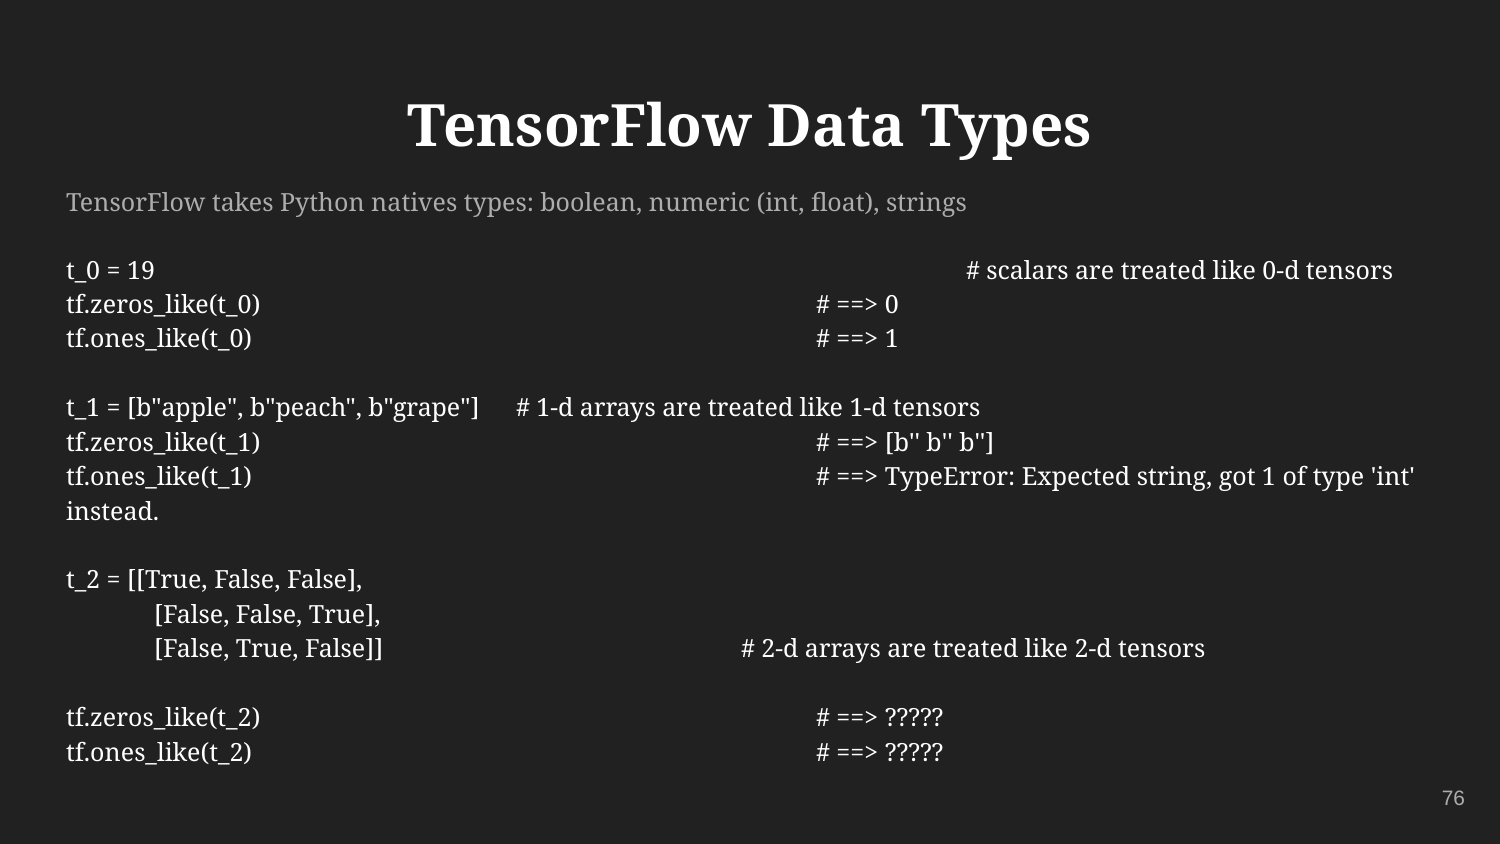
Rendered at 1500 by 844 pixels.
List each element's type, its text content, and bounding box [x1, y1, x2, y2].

list TensorFlow takes Python natives types: boolean, numeric (int, float), strings t_0 = 19 # scalars are treated like 0-d tensors tf.zeros_like(t_0) # ==> 0 tf.ones_like(t_0) # ==> 1 t_1 = [b"apple", b"peach", b"grape"] # 1-d arrays are treated like 1-d tensors tf.zeros_like(t_1) # ==> [b'' b'' b''] tf.ones_like(t_1) # ==> TypeError: Expected string, got 1 of type 'int' instead. t_2 = [[True, False, False], [False, False, True], [False, True, False]] # 2-d arrays are treated like 2-d tensors tf.zeros_like(t_2) # ==> ????? tf.ones_like(t_2) # ==> ????? [51, 167, 1449, 812]
title TensorFlow Data Types [51, 72, 1449, 167]
slide_number 76 [1389, 764, 1480, 830]
